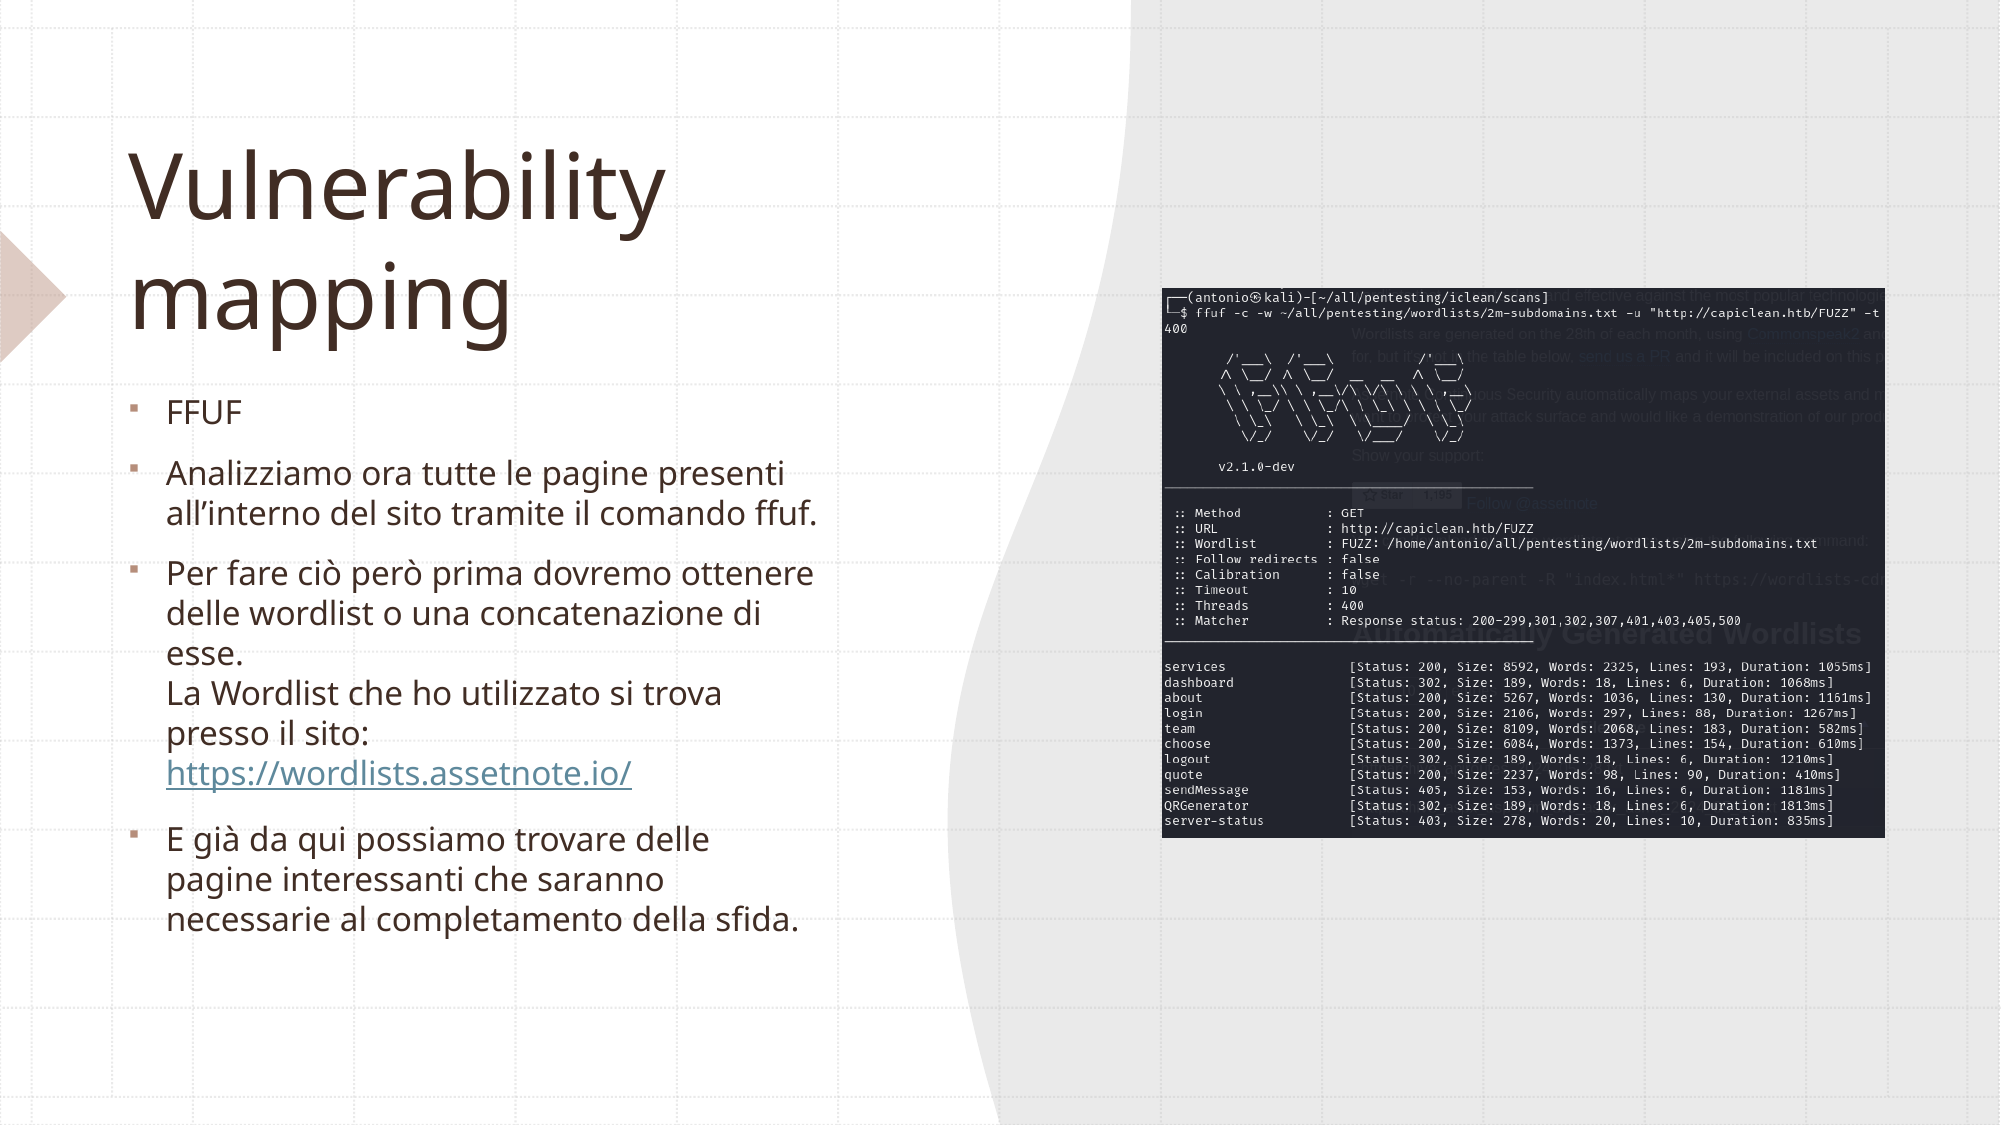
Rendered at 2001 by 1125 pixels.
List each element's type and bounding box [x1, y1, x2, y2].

text_box [0, 0, 2000, 1125]
picture [1162, 288, 1885, 838]
